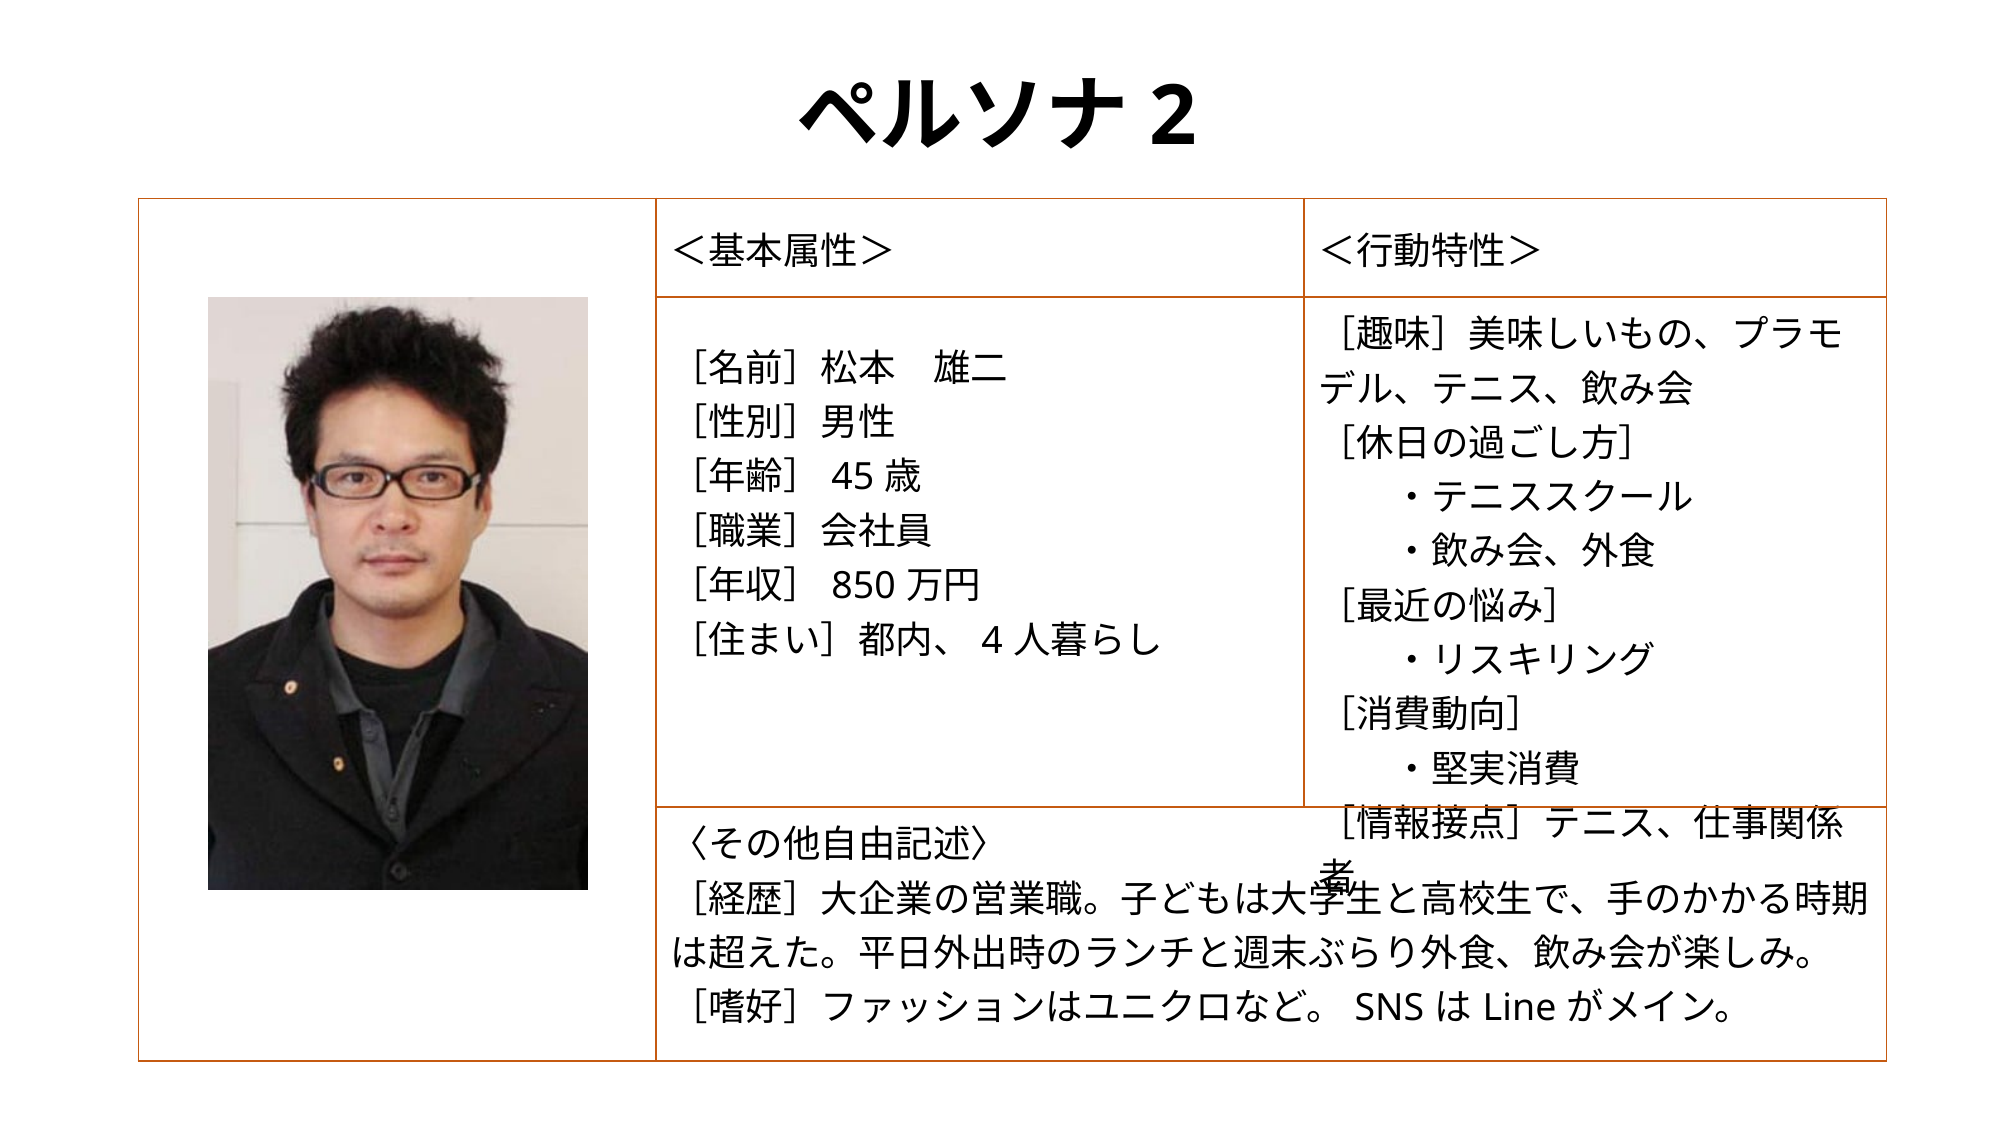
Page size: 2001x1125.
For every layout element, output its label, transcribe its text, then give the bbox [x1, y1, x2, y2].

table_cell ［名前］松本 雄二 ［性別］男性 ［年齢］45歳 ［職業］会社員 ［年収］850万円 ［住まい］都内、4人暮らし [657, 298, 1303, 806]
table_header ＜行動特性＞ [1305, 199, 1886, 296]
picture [208, 297, 588, 890]
table_header ＜基本属性＞ [657, 199, 1303, 296]
text_box ペルソナ2 [48, 54, 1945, 169]
table_cell ［趣味］美味しいもの、プラモデル、テニス、飲み会 ［休日の過ごし方］ ・テニススクール ・飲み会、外食 ［最近の悩み］ ・リスキリング ［消費動向］ ・堅実消費 ［情報接点］テニス、仕事関係者 [1305, 298, 1886, 806]
table_header [139, 199, 655, 1060]
table_cell 〈その他自由記述〉 ［経歴］大企業の営業職。子どもは大学生と高校生で、手のかかる時期は超えた。平日外出時のランチと週末ぶらり外食、飲み会が楽しみ。 ［嗜好］ファッションはユニクロなど。SNSはLineがメイン。 [657, 808, 1886, 1060]
